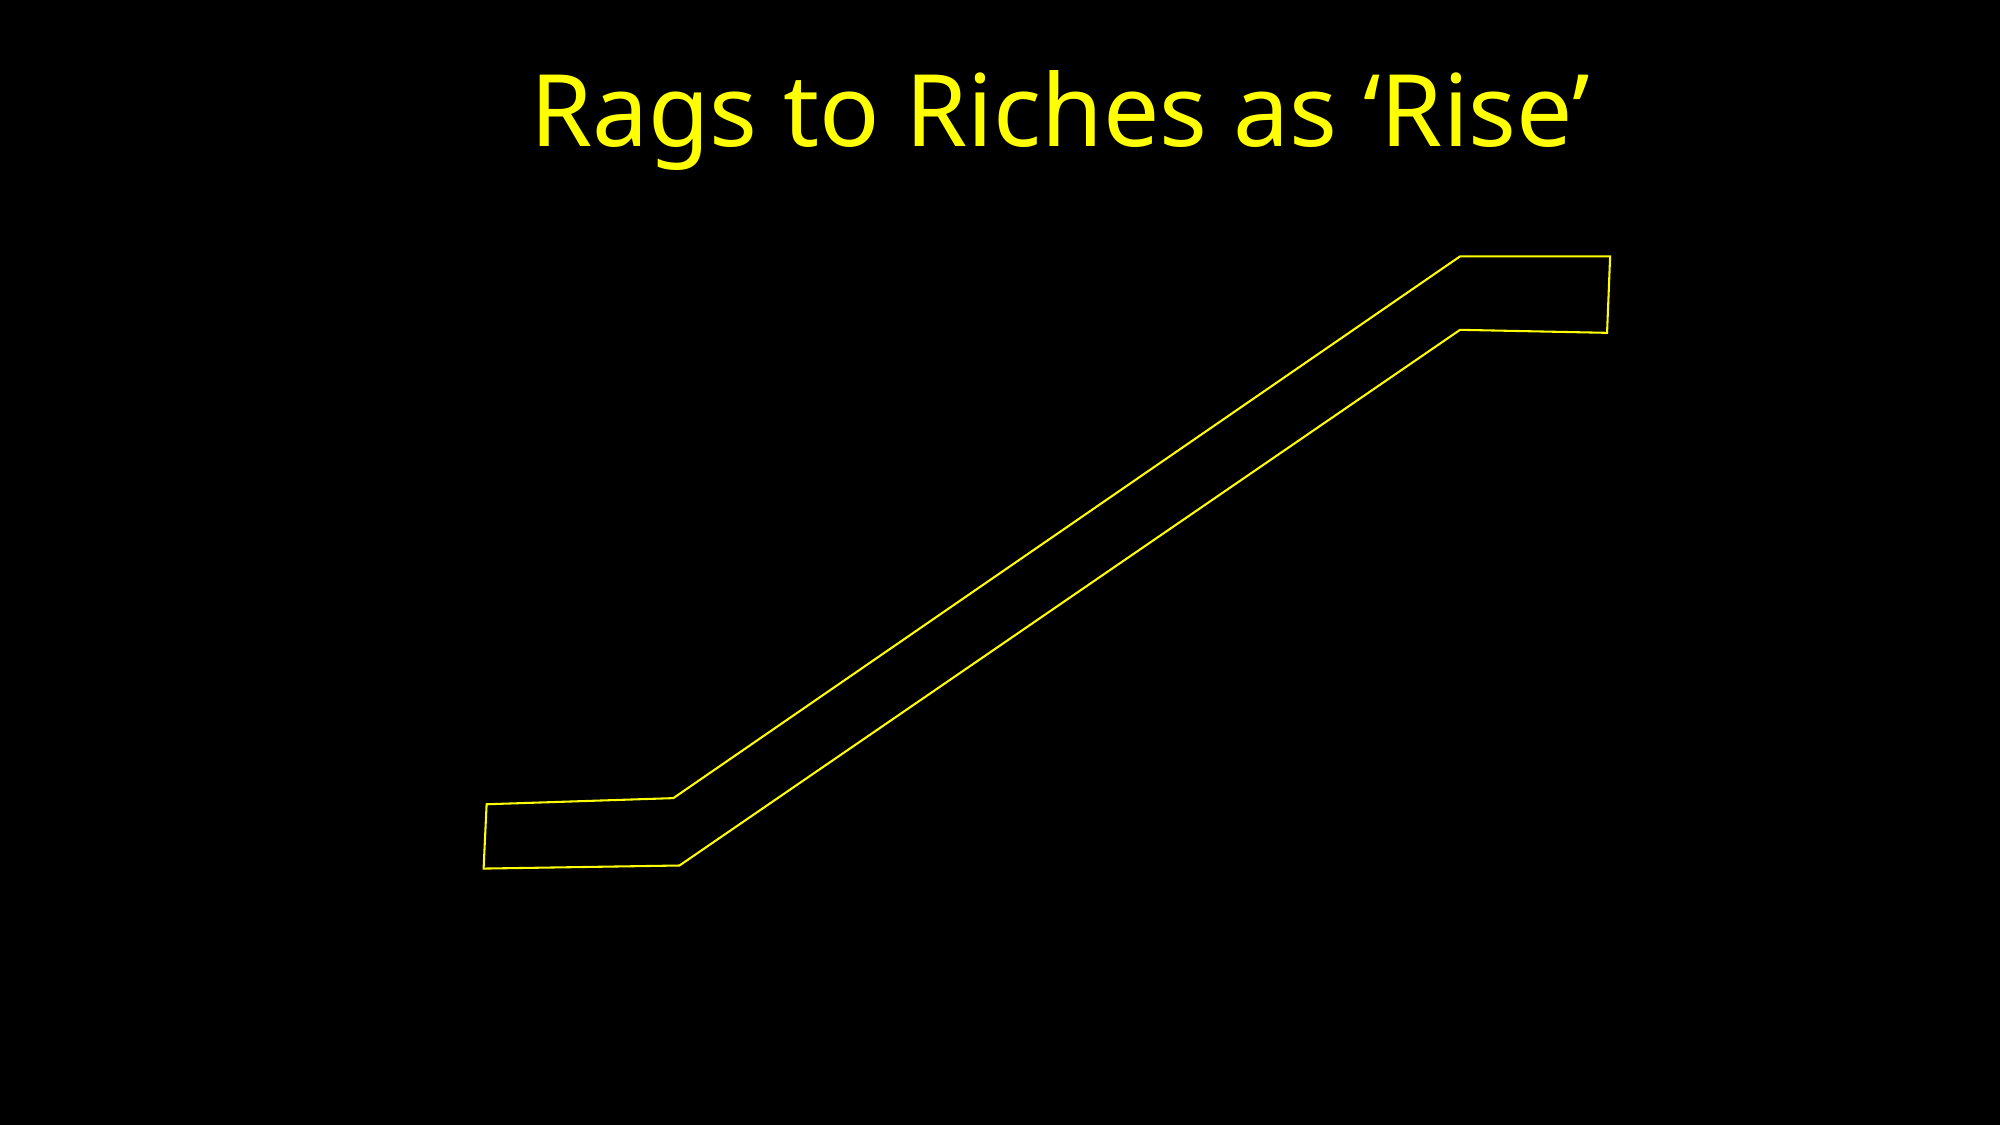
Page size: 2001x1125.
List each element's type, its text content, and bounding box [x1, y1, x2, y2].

text_box [482, 255, 1612, 870]
text_box Rags to Riches as ‘Rise’ [515, 39, 2000, 174]
